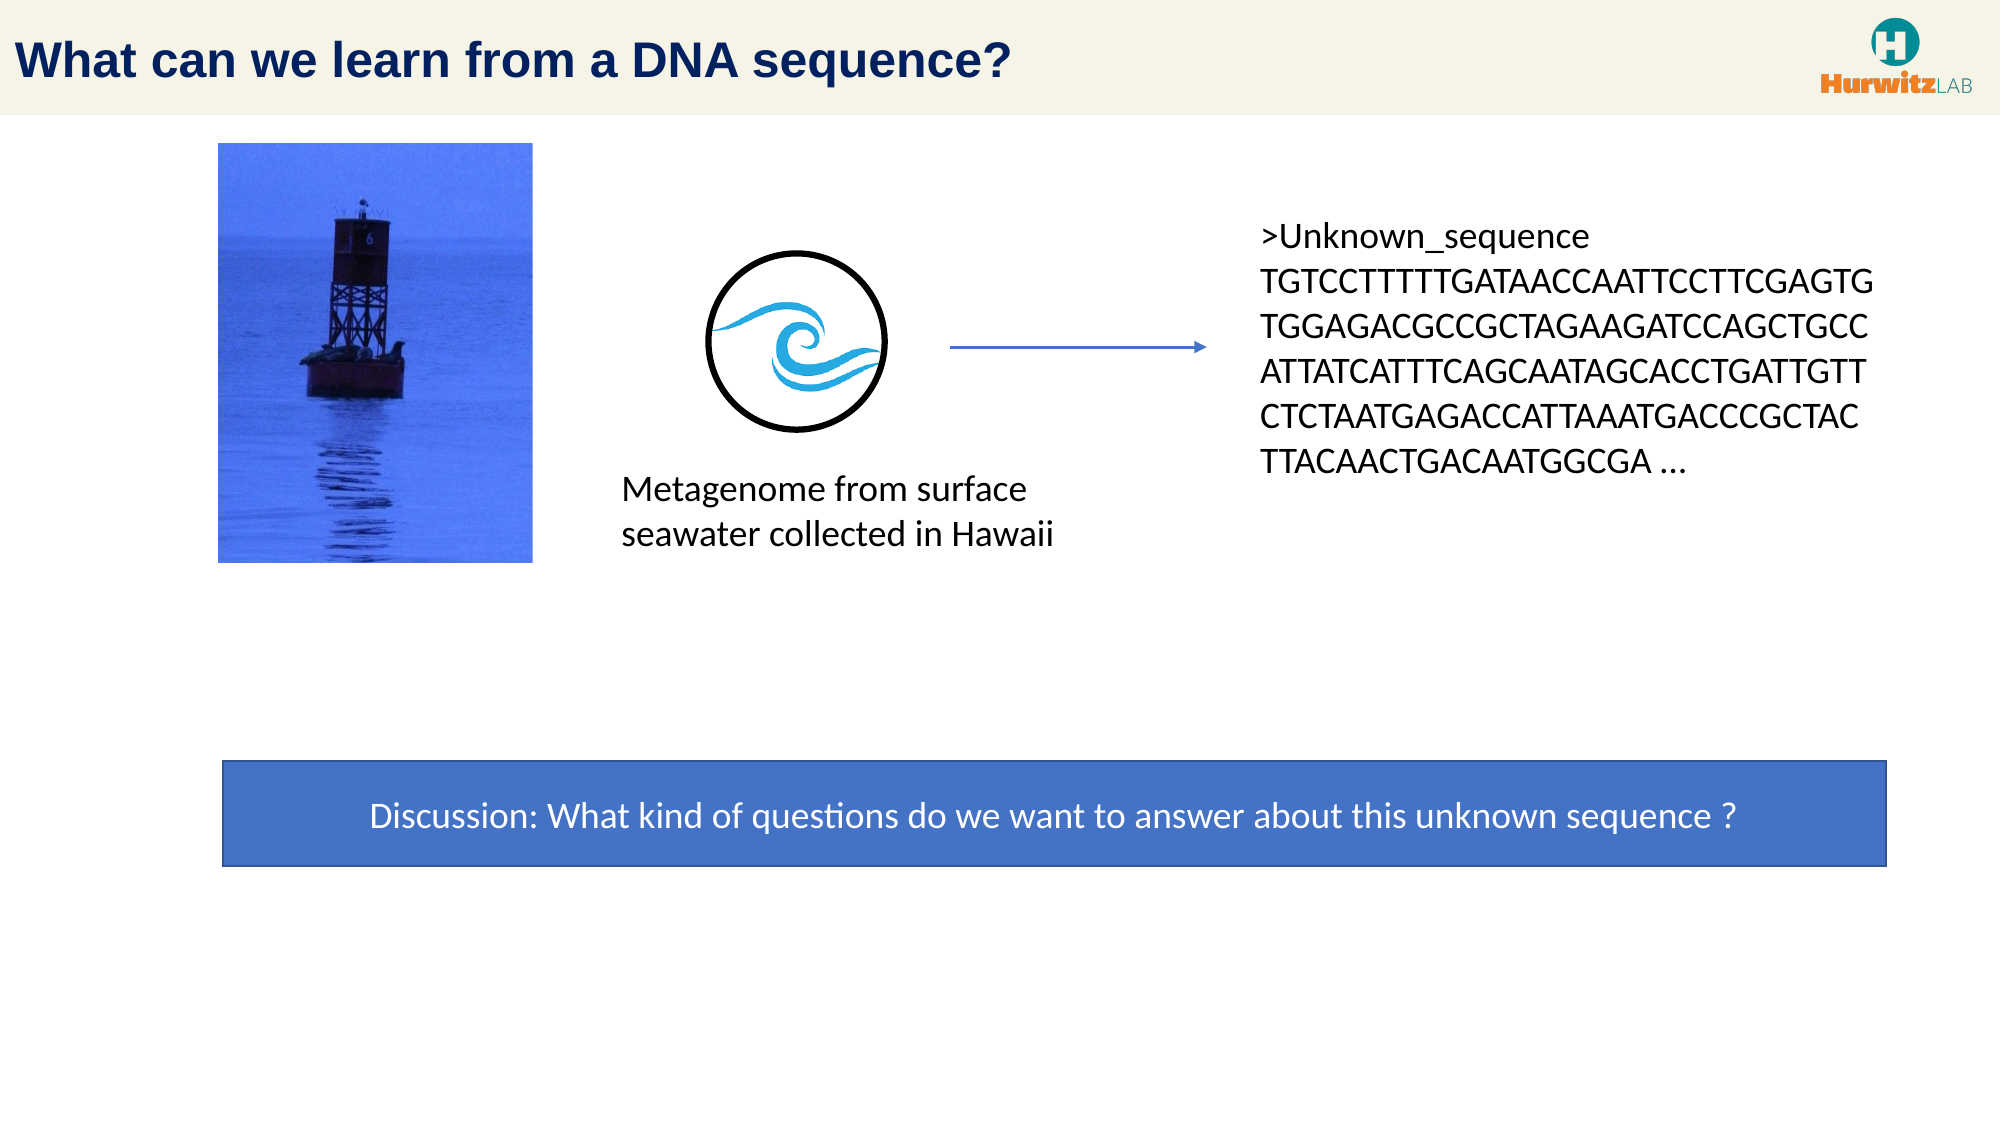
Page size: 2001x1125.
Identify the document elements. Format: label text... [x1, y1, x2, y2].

text_box Metagenome from surface seawater collected in Hawaii [606, 456, 1089, 562]
text_box >Unknown_sequence TGTCCTTTTTGATAACCAATTCCTTCGAGTGTGGAGACGCCGCTAGAAGATCCAGCTGCCATTATCATTTCAGCAATAGCACCTGATTGTTCTCTAATGAGACCATTAAATGACCCGCTACTTACAACTGACAATGGCGA … [1245, 203, 1894, 489]
picture [218, 143, 533, 563]
text_box Discussion: What kind of questions do we want to answer about this unknown sequence ? [222, 760, 1887, 867]
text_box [708, 253, 885, 430]
text_box What can we learn from a DNA sequence? [0, 0, 1813, 116]
picture [1813, 0, 2000, 152]
